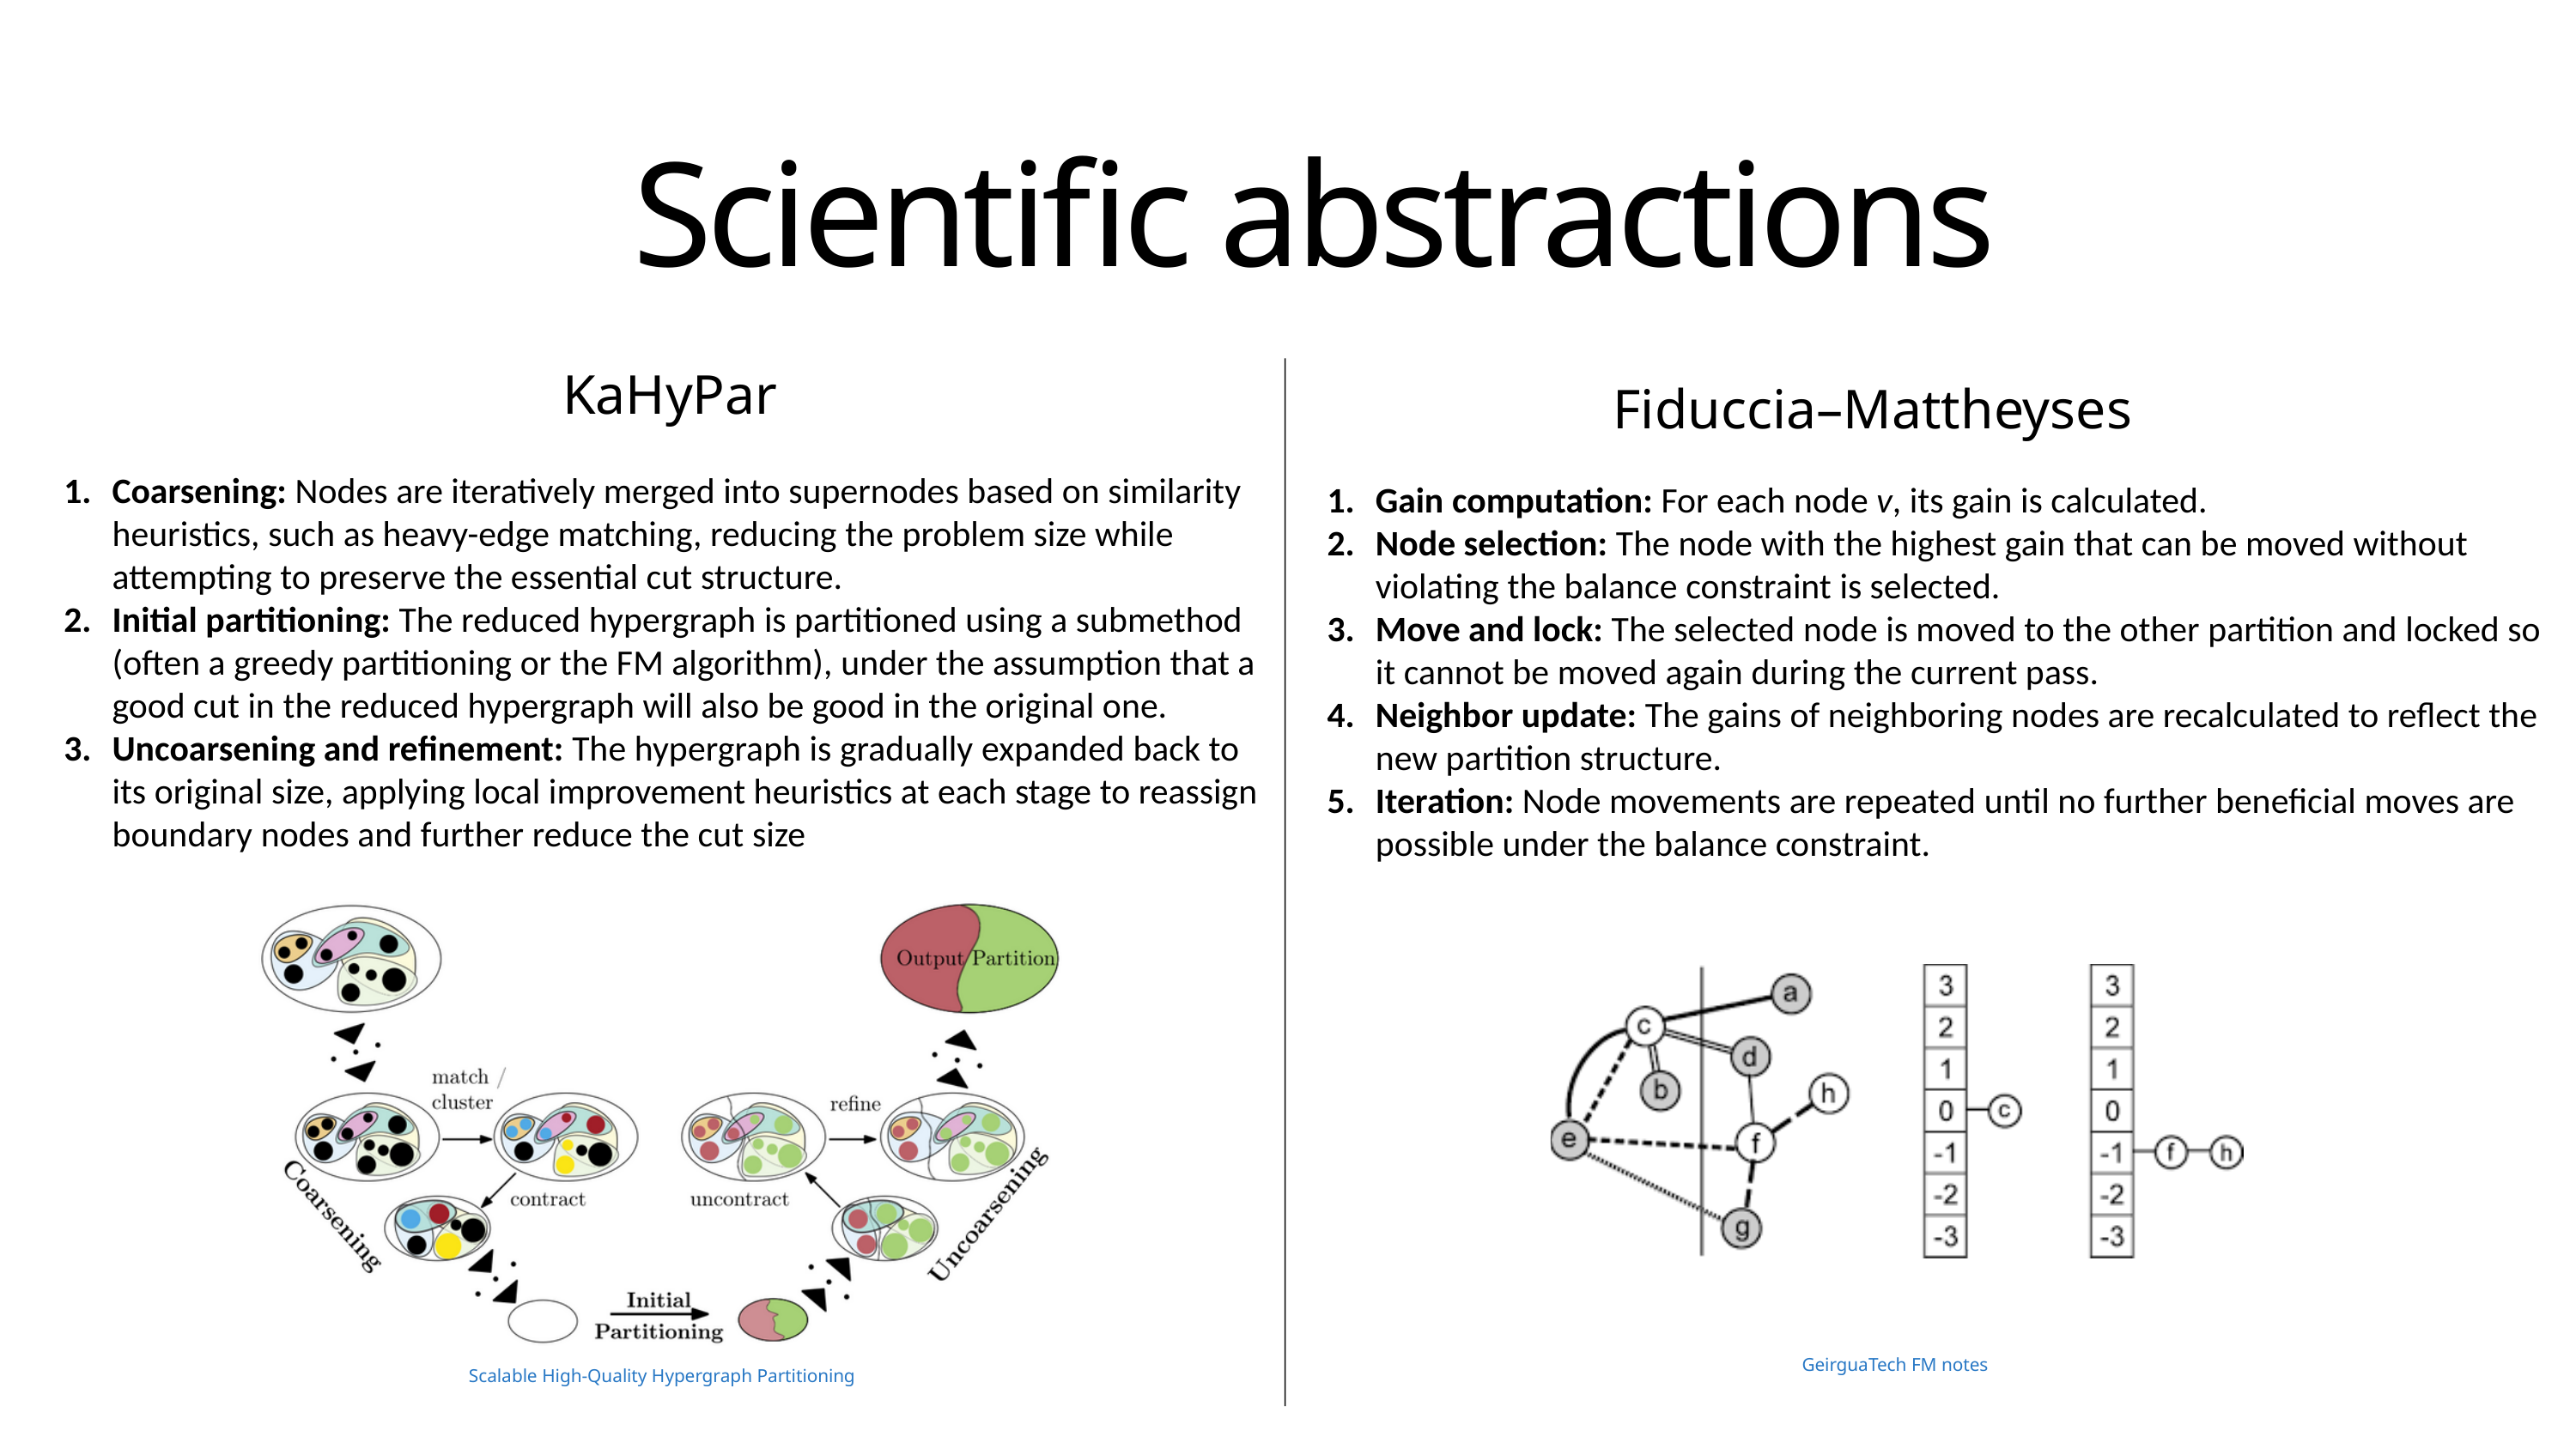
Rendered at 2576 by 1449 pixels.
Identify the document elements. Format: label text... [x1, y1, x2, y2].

text_box Gain computation: For each node v, its gain is calculated. Node selection: The node with the highest gain that can be moved without violating the balance constraint is selected. Move and lock: The selected node is moved to the other partition and locked so it cannot be moved again during the current pass. Neighbor update: The gains of neighboring nodes are recalculated to reflect the new partition structure. Iteration: Node movements are repeated until no further beneficial moves are possible under the balance constraint. [1314, 470, 2555, 870]
text_box [195, 889, 1129, 1367]
text_box GeirguaTech FM notes [1799, 1349, 1996, 1375]
text_box Scalable High-Quality Hypergraph Partitioning [460, 1360, 864, 1385]
text_box Scientific abstractions [144, 107, 2484, 295]
text_box Fiduccia–Mattheyses [1416, 364, 2330, 440]
text_box KaHyPar [547, 350, 793, 426]
text_box [1550, 964, 2244, 1258]
text_box Coarsening: Nodes are iteratively merged into supernodes based on similarity heuristics, such as heavy-edge matching, reducing the problem size while attempting to preserve the essential cut structure. Initial partitioning: The reduced hypergraph is partitioned using a submethod (often a greedy partitioning or the FM algorithm), under the assumption that a good cut in the reduced hypergraph will also be good in the original one. Uncoarsening and refinement: The hypergraph is gradually expanded back to its original size, applying local improvement heuristics at each stage to reassign boundary nodes and further reduce the cut size [51, 461, 1273, 861]
